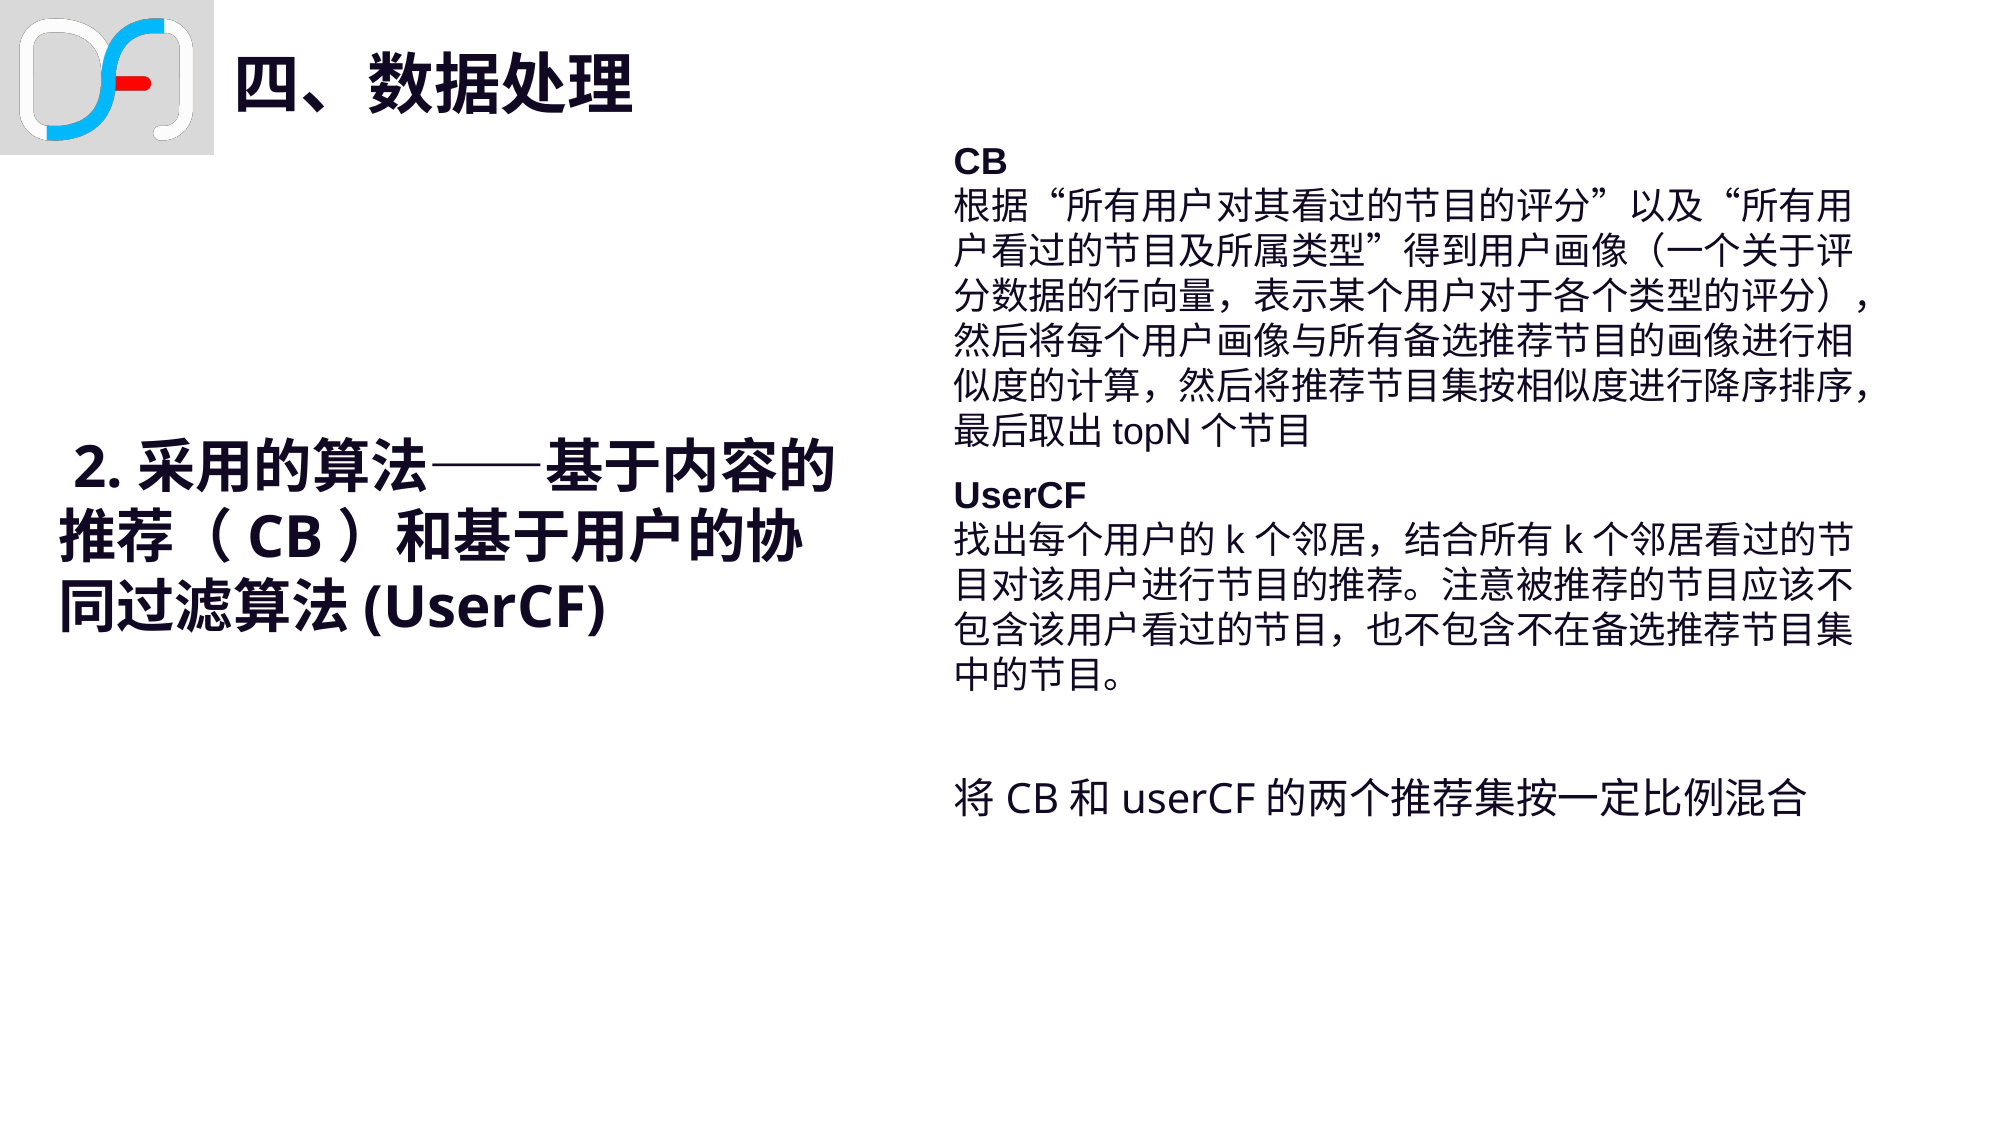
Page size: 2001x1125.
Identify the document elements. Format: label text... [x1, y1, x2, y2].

text_box 将CB和userCF的两个推荐集按一定比例混合 [939, 764, 1855, 829]
text_box 2.采用的算法——基于内容的推荐（CB）和基于用户的协同过滤算法(UserCF) [43, 422, 857, 647]
text_box 四、数据处理 [218, 24, 687, 132]
text_box UserCF 找出每个用户的k个邻居，结合所有k个邻居看过的节目对该用户进行节目的推荐。注意被推荐的节目应该不包含该用户看过的节目，也不包含不在备选推荐节目集中的节目。 [939, 463, 1877, 704]
text_box CB 根据“所有用户对其看过的节目的评分”以及“所有用户看过的节目及所属类型”得到用户画像（一个关于评分数据的行向量，表示某个用户对于各个类型的评分），然后将每个用户画像与所有备选推荐节目的画像进行相似度的计算，然后将推荐节目集按相似度进行降序排序，最后取出topN个节目 [939, 129, 1877, 460]
picture [0, 0, 215, 156]
